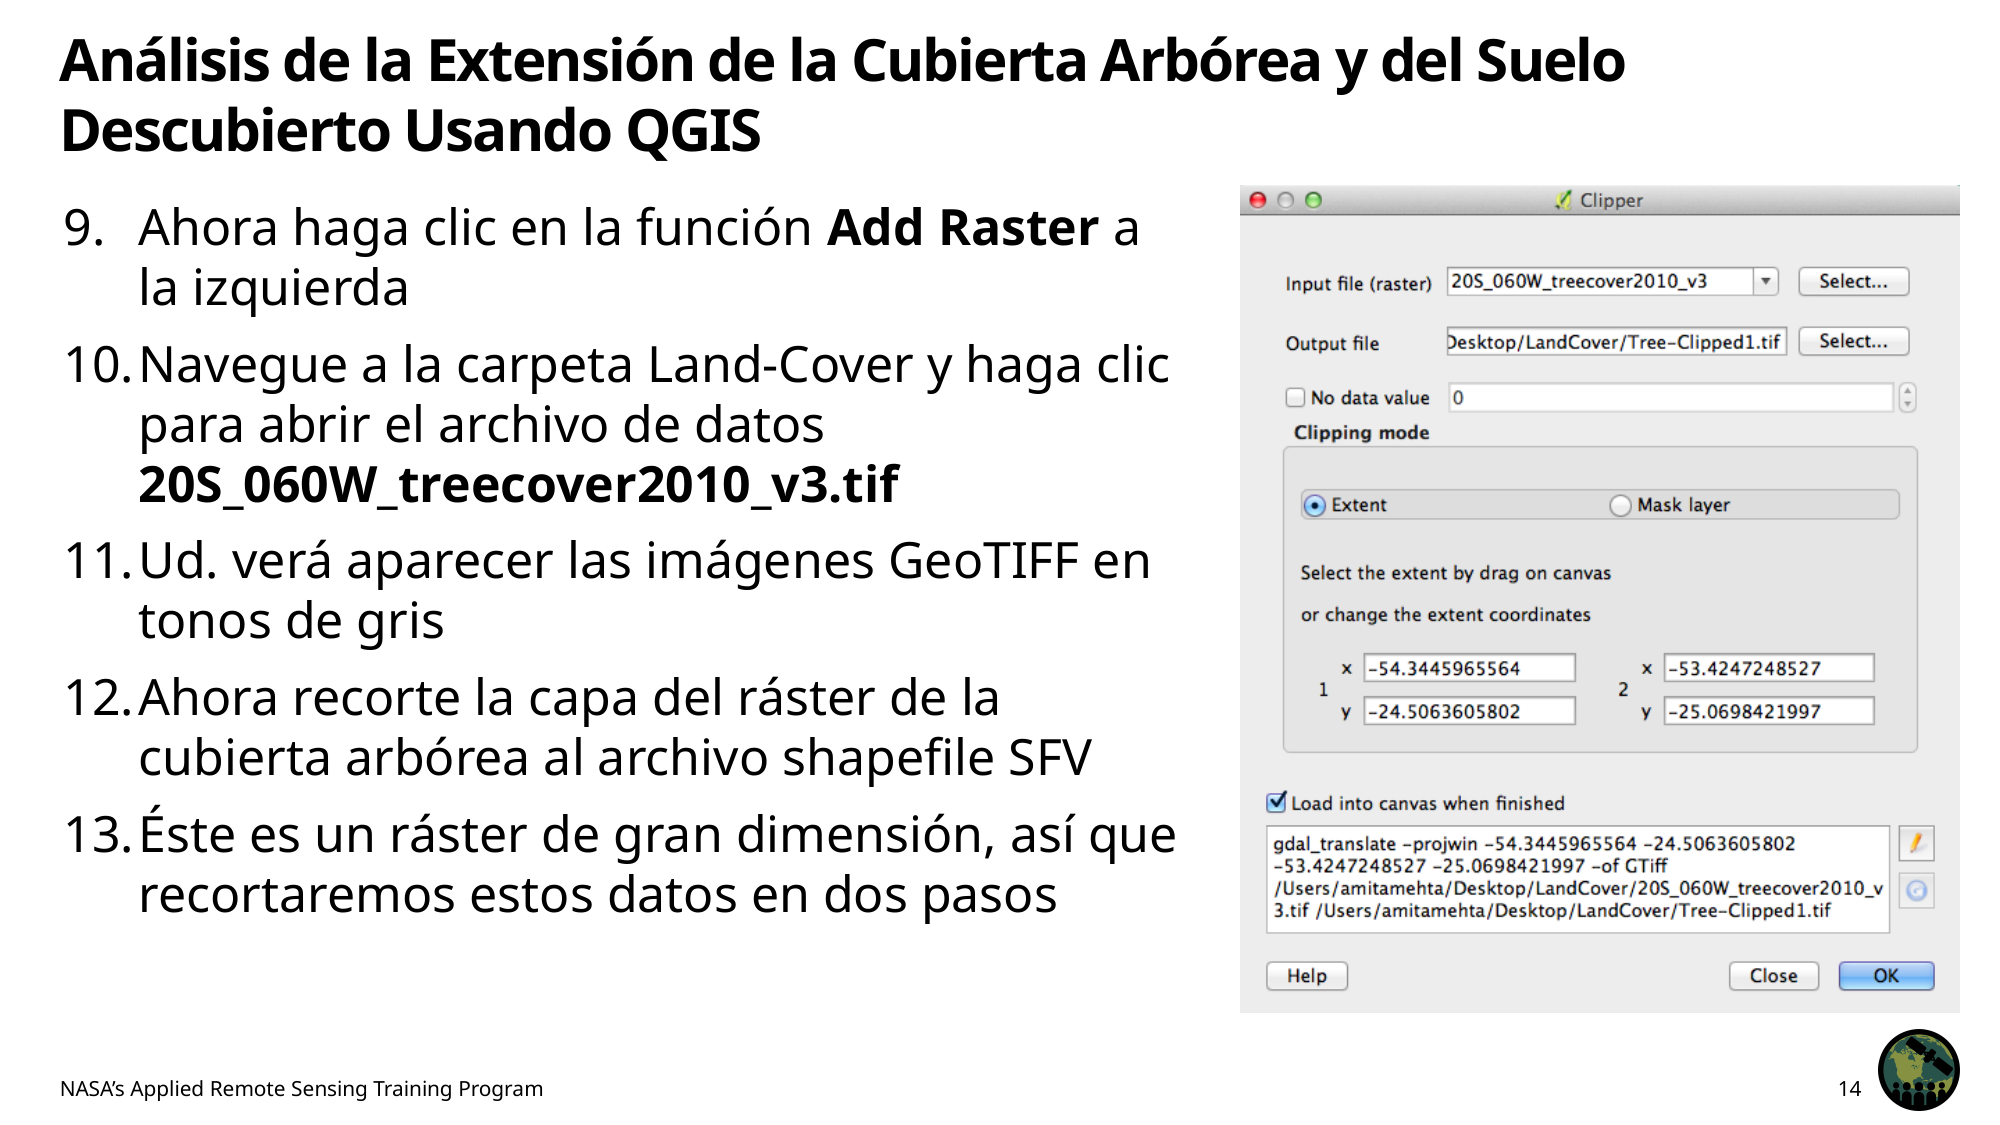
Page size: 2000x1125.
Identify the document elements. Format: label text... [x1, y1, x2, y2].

title Análisis de la Extensión de la Cubierta Arbórea y del Suelo Descubierto Usando QGIS [39, 45, 1960, 140]
picture [1878, 1029, 1960, 1111]
list Ahora haga clic en la función Add Raster a la izquierda Navegue a la carpeta Land-Cover y haga clic para abrir el archivo de datos 20S_060W_treecover2010_v3.tif Ud. verá aparecer las imágenes GeoTIFF en tonos de gris Ahora recorte la capa del ráster de la cubierta arbórea al archivo shapefile SFV Éste es un ráster de gran dimensión, así que recortaremos estos datos en dos pasos [39, 185, 1207, 1013]
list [1240, 185, 1960, 1013]
